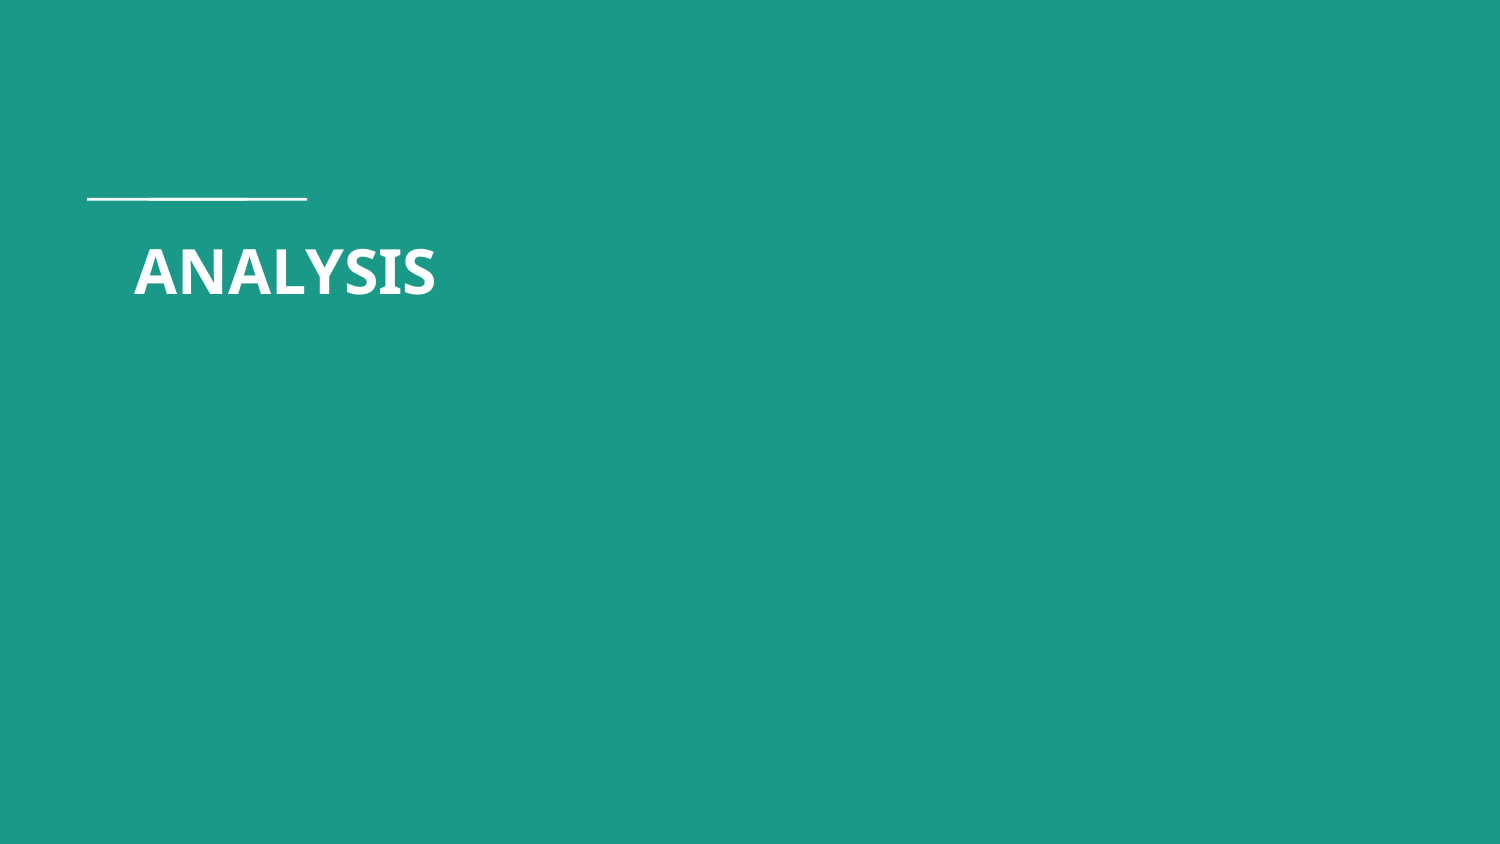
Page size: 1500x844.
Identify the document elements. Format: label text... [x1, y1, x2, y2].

title ANALYSIS [119, 216, 1381, 466]
